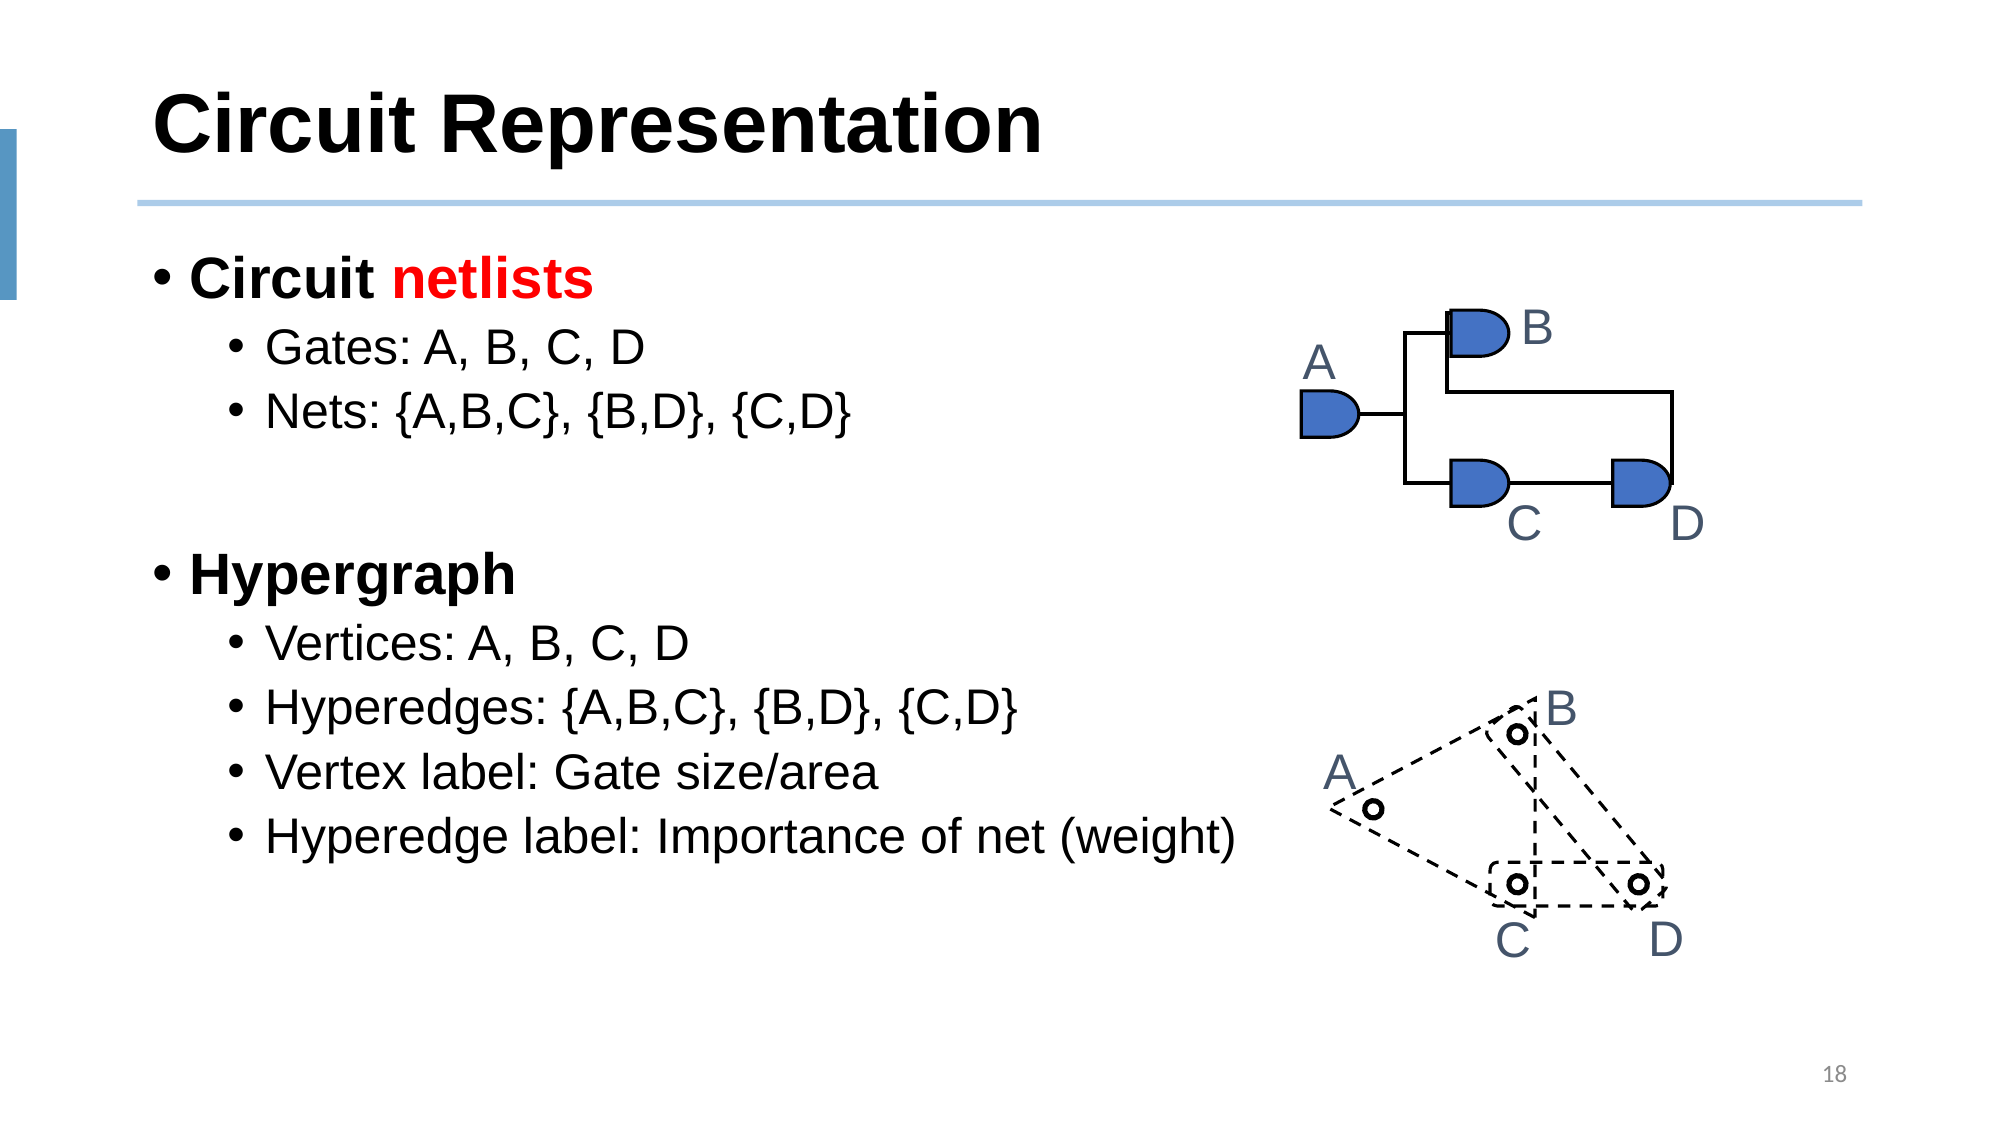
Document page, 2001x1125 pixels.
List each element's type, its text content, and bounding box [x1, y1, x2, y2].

slide_number 18 [1412, 1042, 1863, 1103]
title Circuit Representation [137, 42, 1863, 208]
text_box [1307, 667, 1700, 975]
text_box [1287, 287, 1721, 559]
list Circuit netlists Gates: A, B, C, D Nets: {A,B,C}, {B,D}, {C,D} Hypergraph Vertices: A, B, C, D Hyperedges: {A,B,C}, {B,D}, {C,D} Vertex label: Gate size/area Hyperedge label: Importance of net (weight) [137, 240, 1863, 1014]
